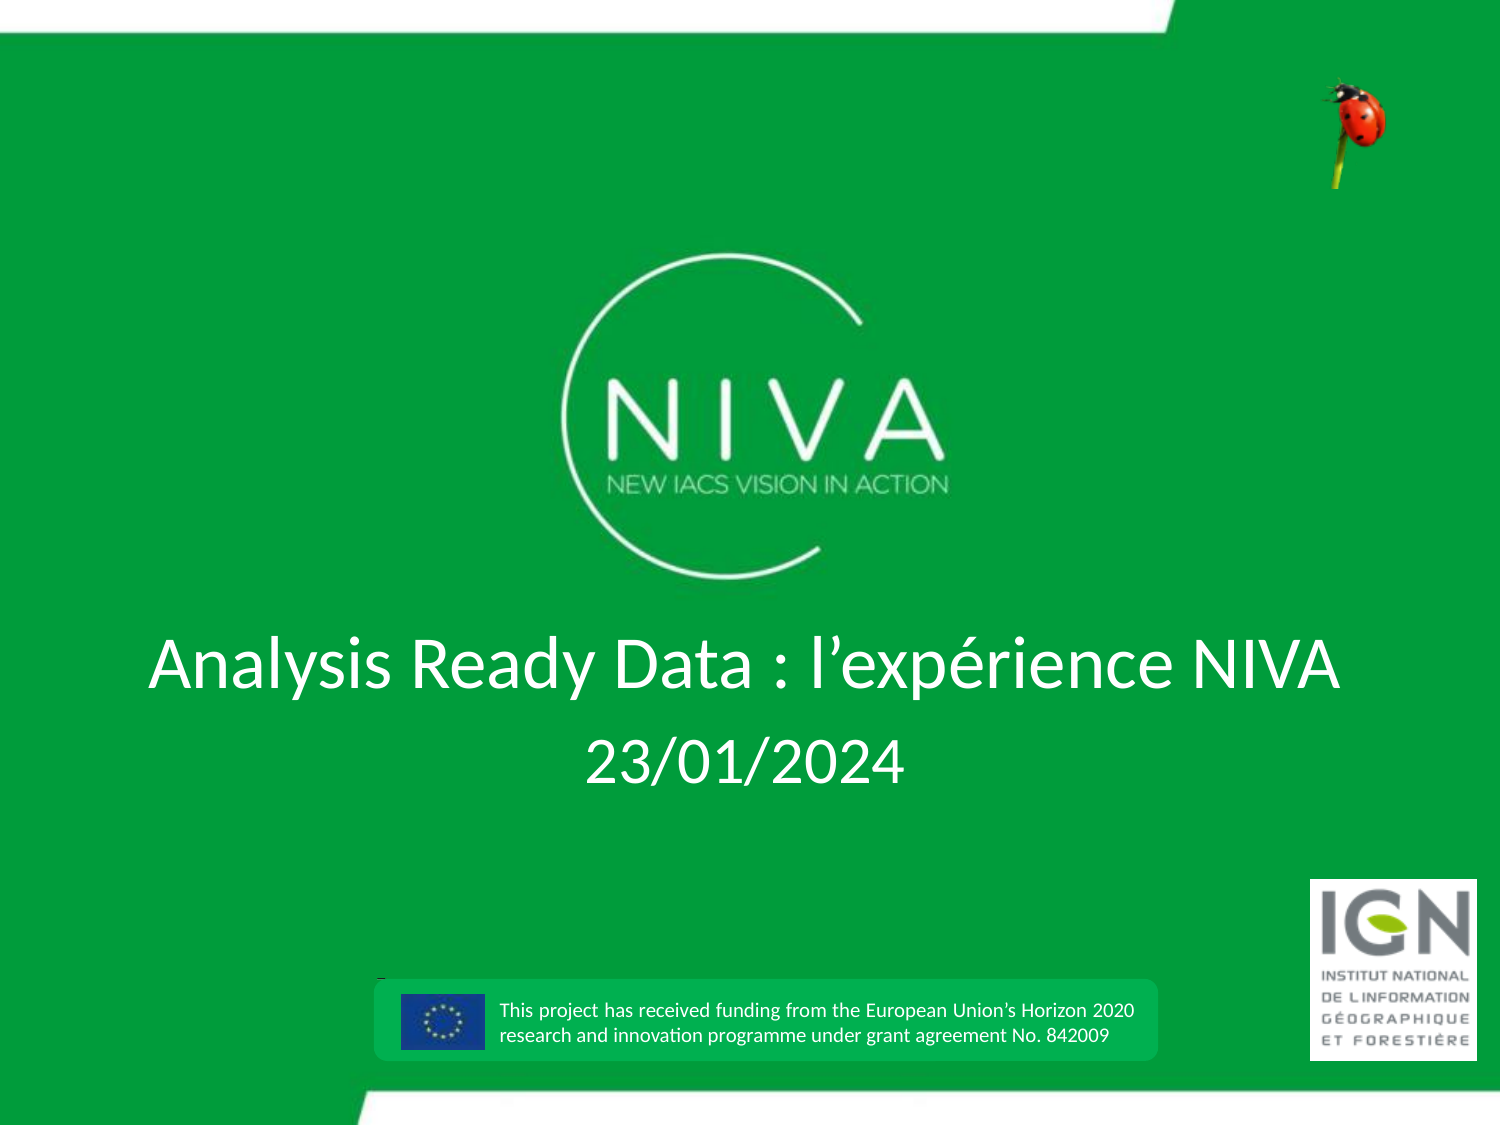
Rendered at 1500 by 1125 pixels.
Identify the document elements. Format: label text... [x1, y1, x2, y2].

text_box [373, 978, 1159, 1064]
subtitle Analysis Ready Data : l’expérience NIVA 23/01/2024 [57, 606, 1433, 916]
picture [0, 0, 1500, 1125]
